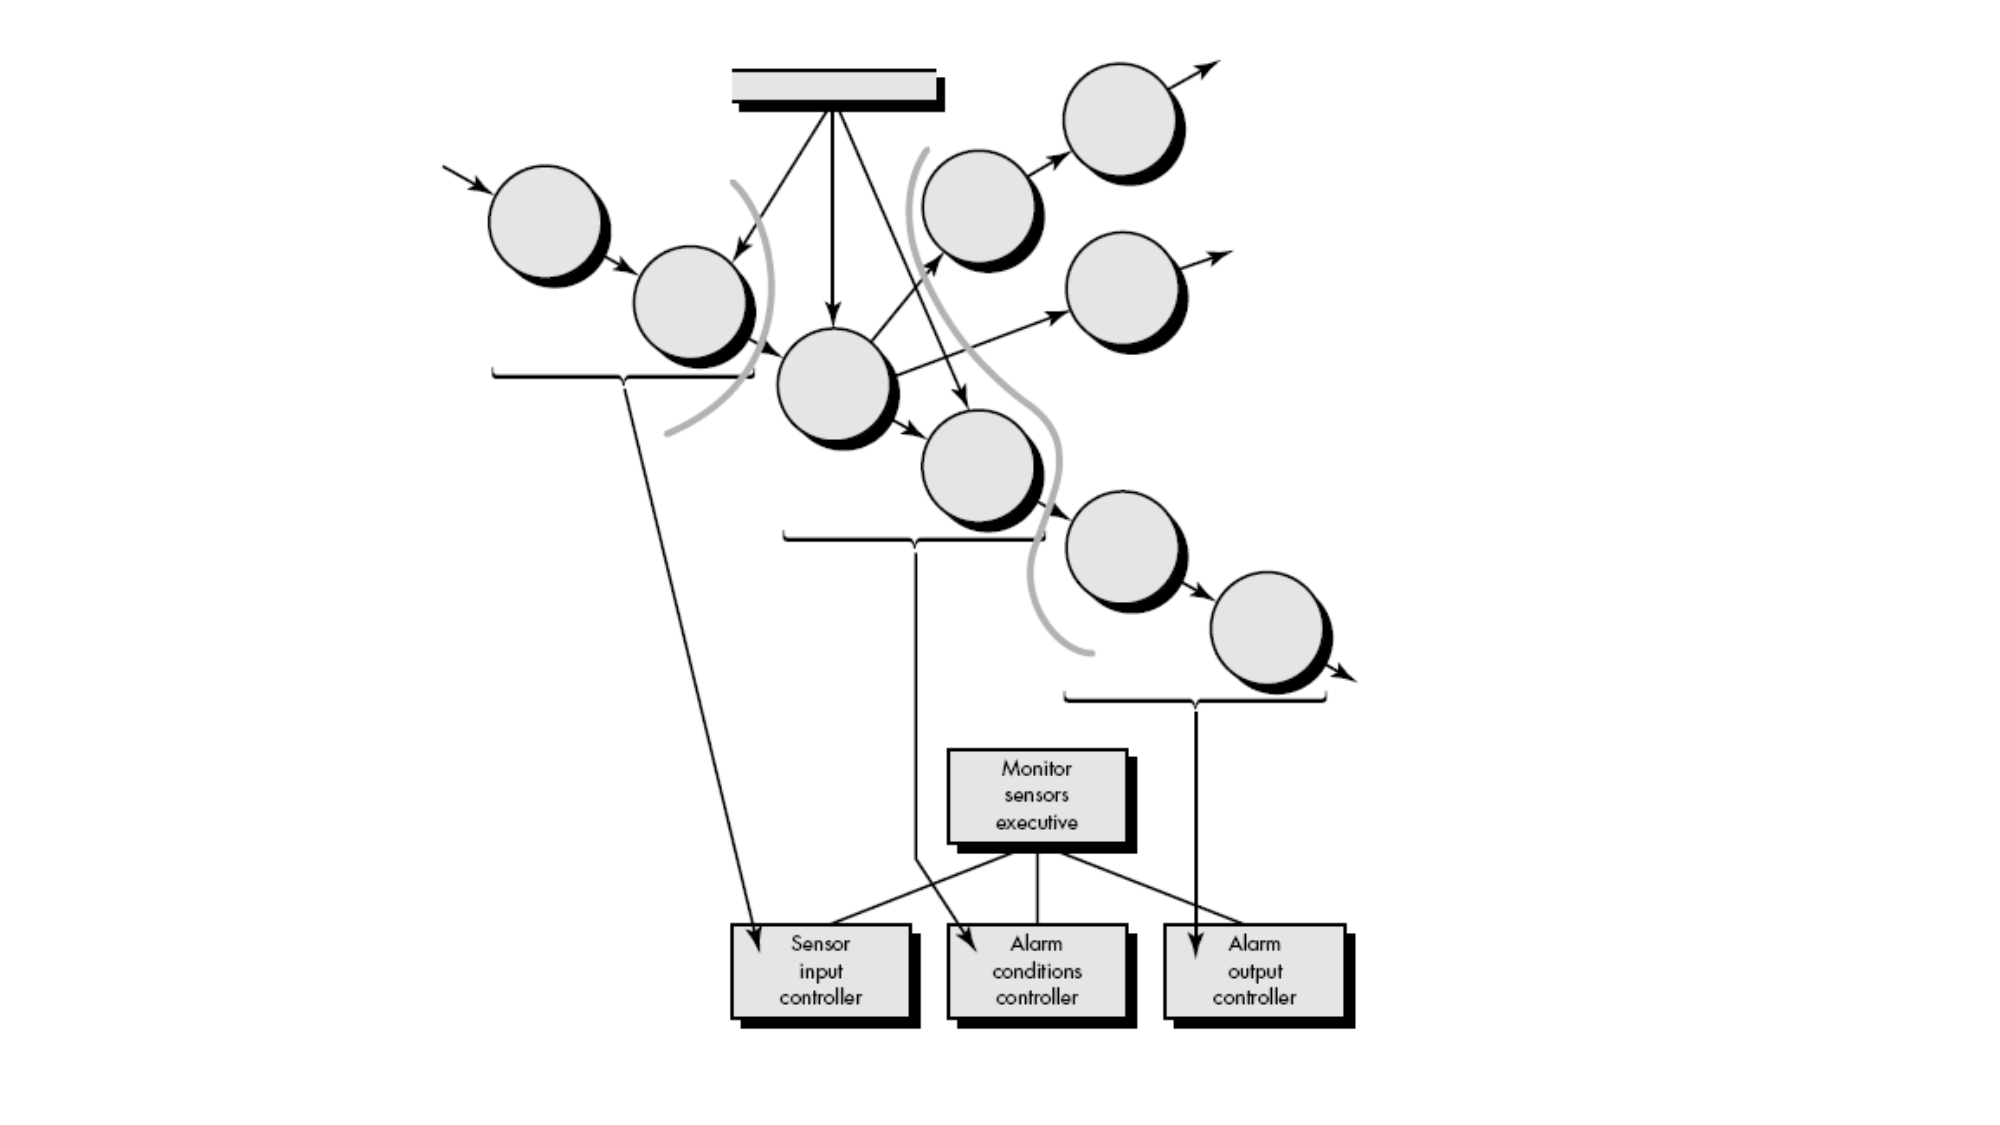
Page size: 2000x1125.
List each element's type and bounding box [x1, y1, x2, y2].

list [411, 24, 1413, 1062]
